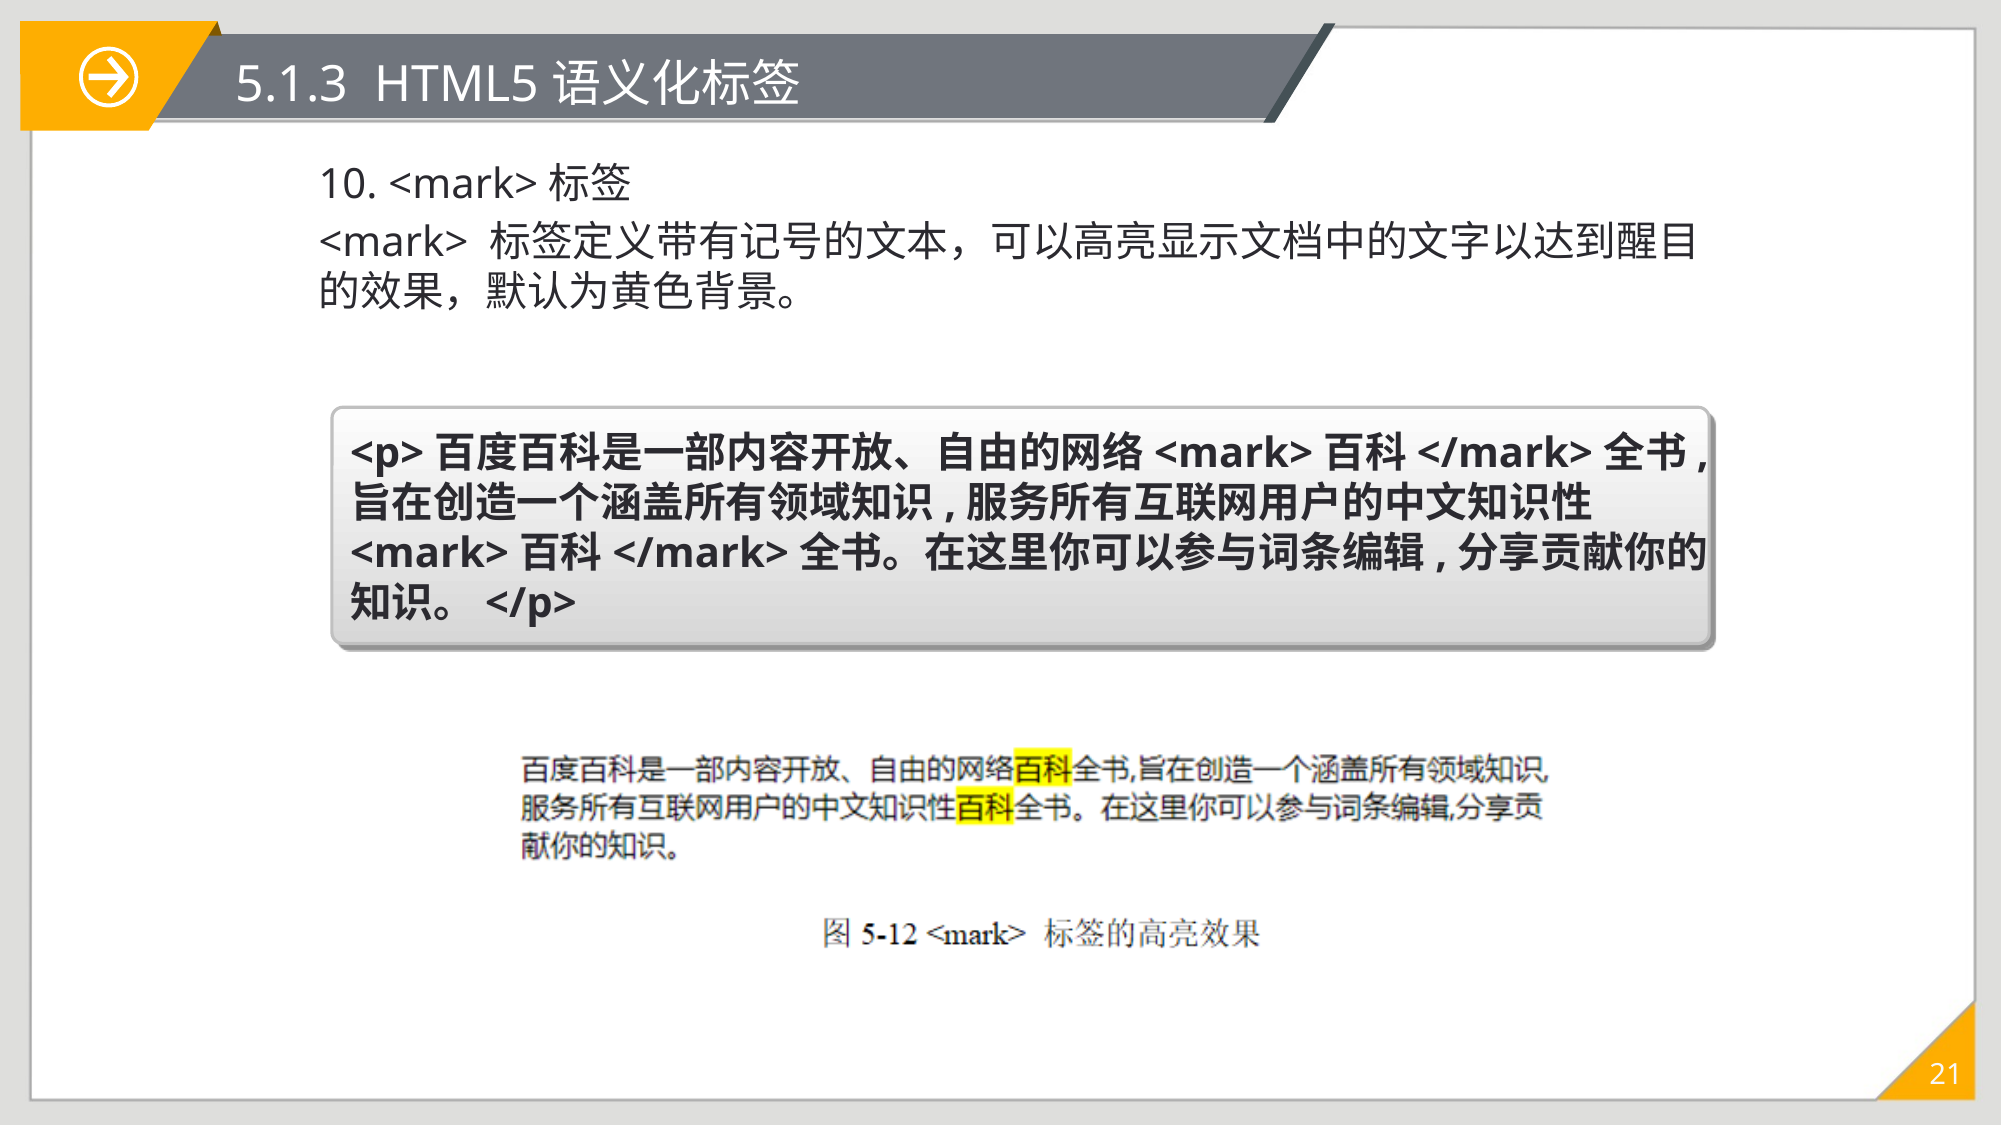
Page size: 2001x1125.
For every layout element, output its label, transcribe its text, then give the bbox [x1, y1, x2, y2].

title 5.1.3 HTML5语义化标签 [220, 37, 1690, 126]
picture [0, 0, 2001, 1125]
list 10. <mark>标签 <mark> 标签定义带有记号的文本，可以高亮显示文档中的文字以达到醒目的效果，默认为黄色背景。 [303, 149, 1751, 408]
text_box <p>百度百科是一部内容开放、自由的网络<mark>百科</mark>全书, 旨在创造一个涵盖所有领域知识,服务所有互联网用户的中文知识性 <mark>百科</mark>全书。在这里你可以参与词条编辑,分享贡献你的 知识。</p> [331, 407, 1710, 644]
